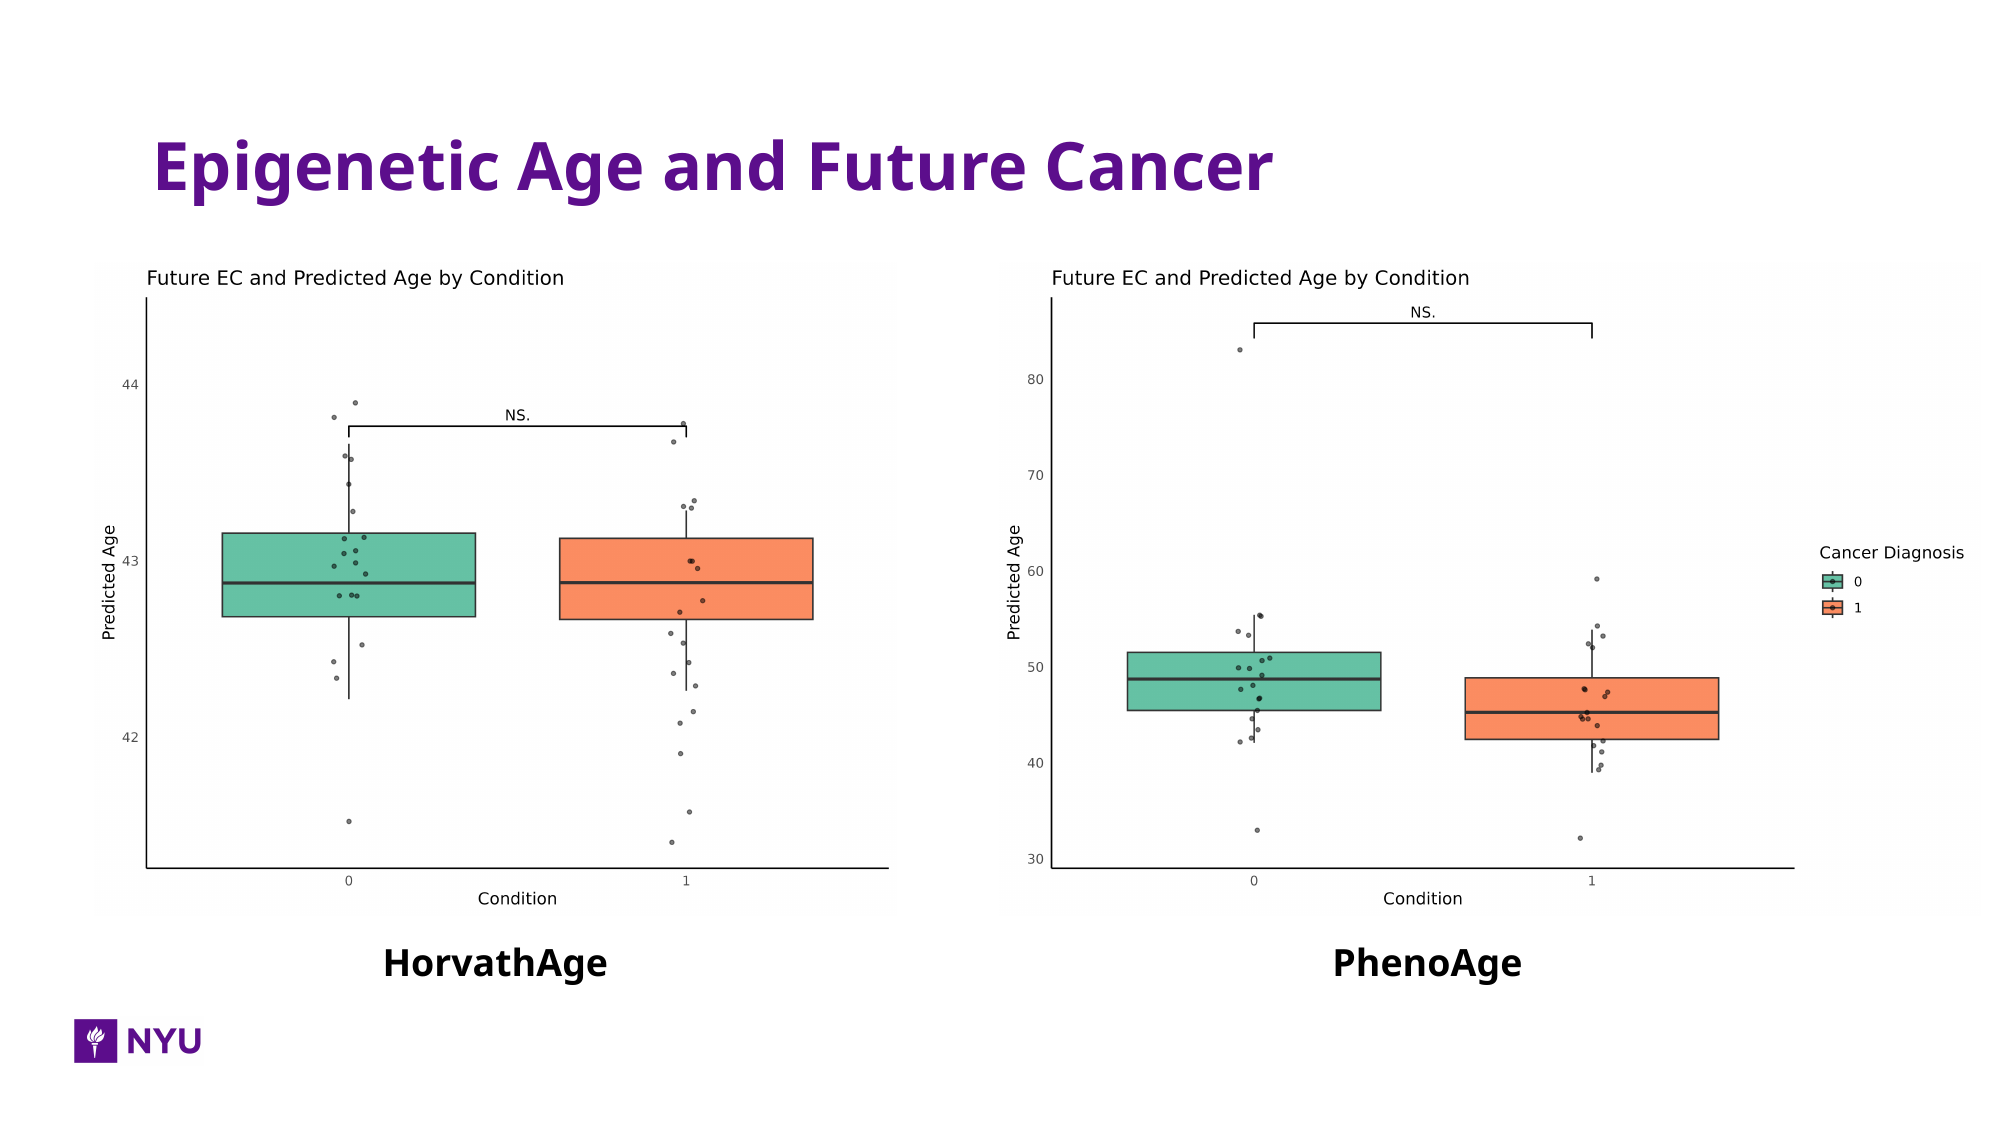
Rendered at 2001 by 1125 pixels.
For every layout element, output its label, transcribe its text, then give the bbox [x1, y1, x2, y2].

picture [999, 261, 1981, 917]
picture [71, 1015, 204, 1066]
text_box PhenoAge [1295, 931, 1560, 992]
title Epigenetic Age and Future Cancer [137, 59, 1863, 278]
picture [94, 261, 897, 917]
text_box HorvathAge [363, 931, 628, 992]
